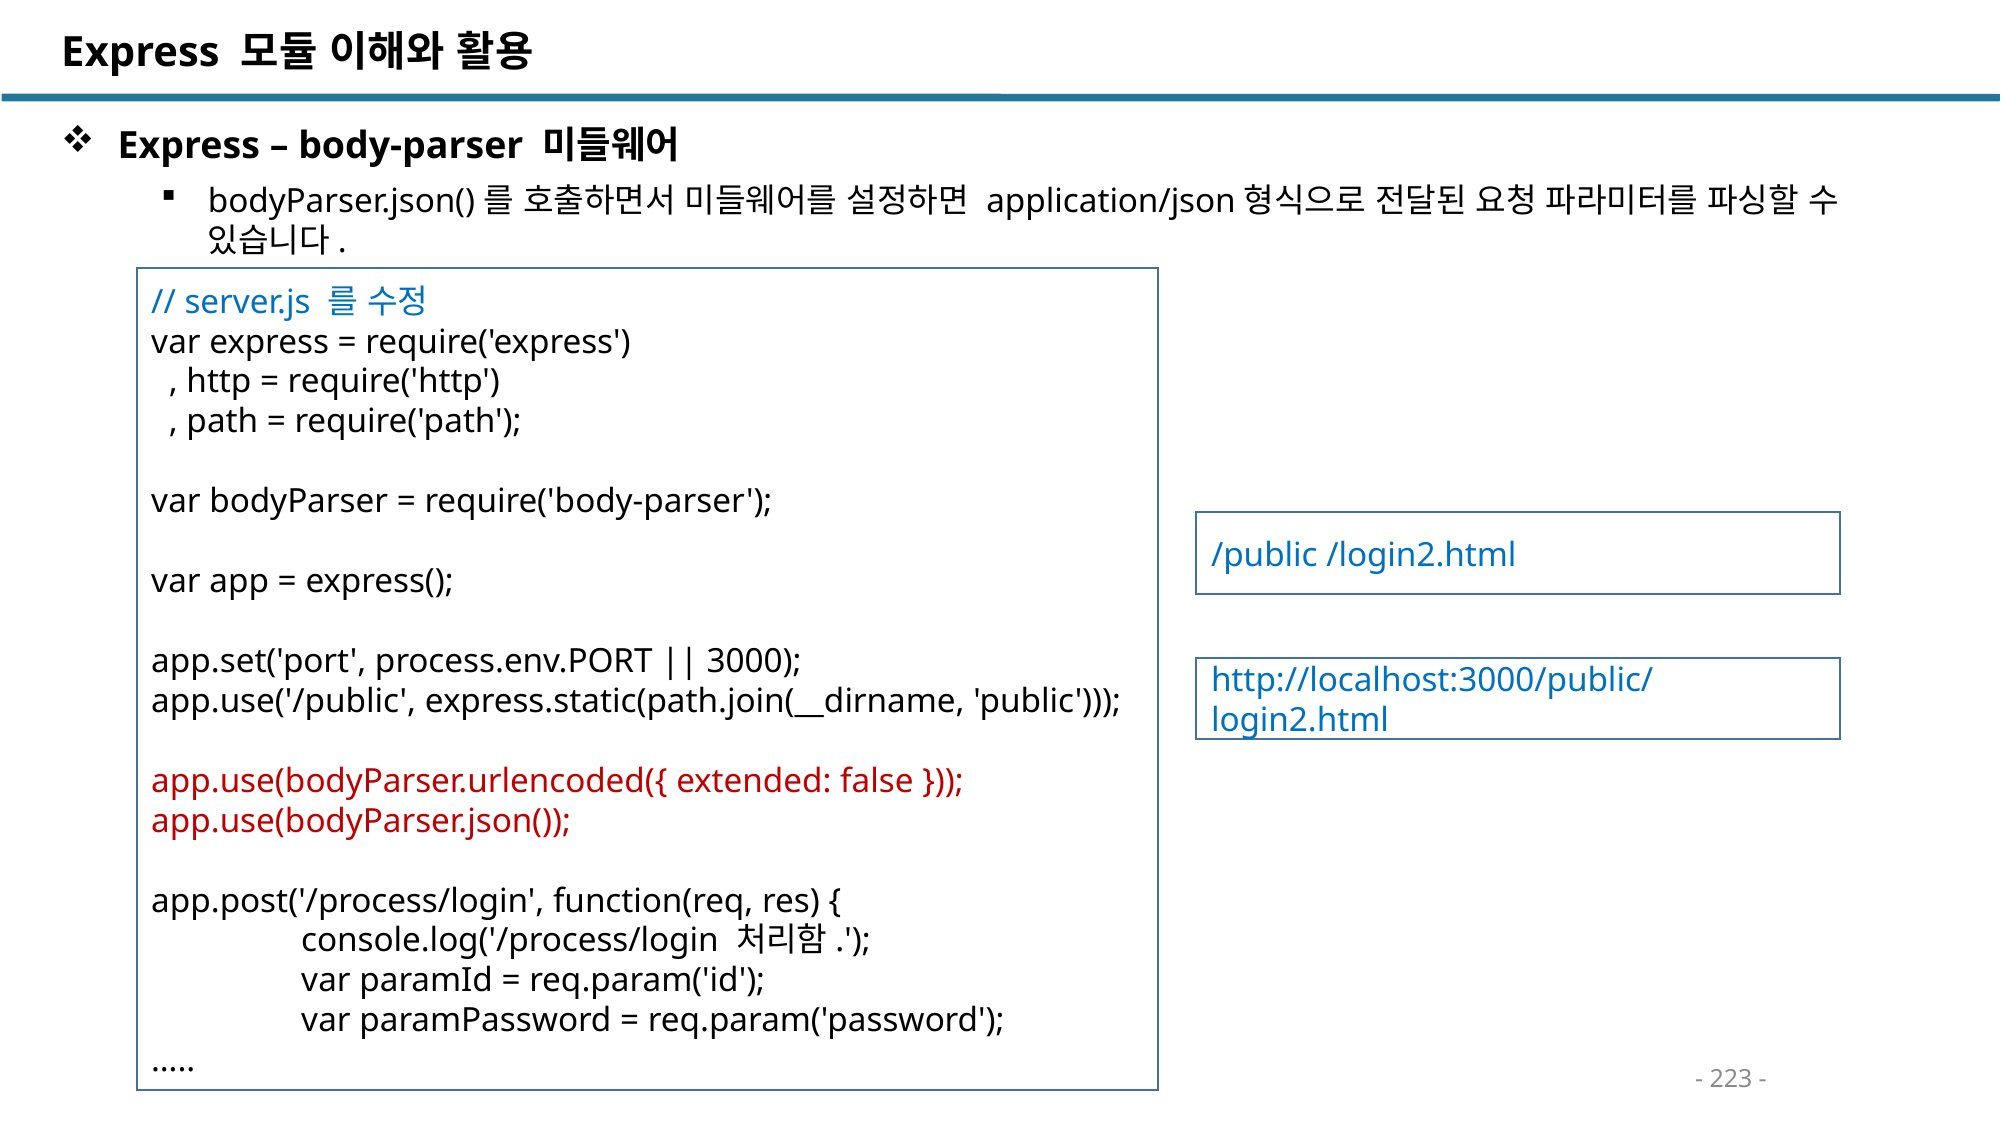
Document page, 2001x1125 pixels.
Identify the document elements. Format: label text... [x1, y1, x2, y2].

slide_number - 223 - [1500, 1061, 1968, 1097]
text_box Express – body-parser 미들웨어 [46, 113, 1898, 219]
text_box Express 모듈 이해와 활용 [46, 23, 1232, 95]
text_box /public /login2.html [1195, 511, 1841, 595]
text_box http://localhost:3000/public/login2.html [1195, 657, 1841, 740]
text_box bodyParser.json()를 호출하면서 미들웨어를 설정하면 application/json형식으로 전달된 요청 파라미터를 파싱할 수 있습니다. [146, 172, 1879, 267]
text_box // server.js 를 수정 var express = require('express') , http = require('http') , path = require('path'); var bodyParser = require('body-parser'); var app = express(); app.set('port', process.env.PORT || 3000); app.use('/public', express.static(path.join(__dirname, 'public'))); app.use(bodyParser.urlencoded({ extended: false })); app.use(bodyParser.json()); app.post('/process/login', function(req, res) { console.log('/process/login 처리함.'); var paramId = req.param('id'); var paramPassword = req.param('password'); ….. [136, 267, 1159, 1091]
